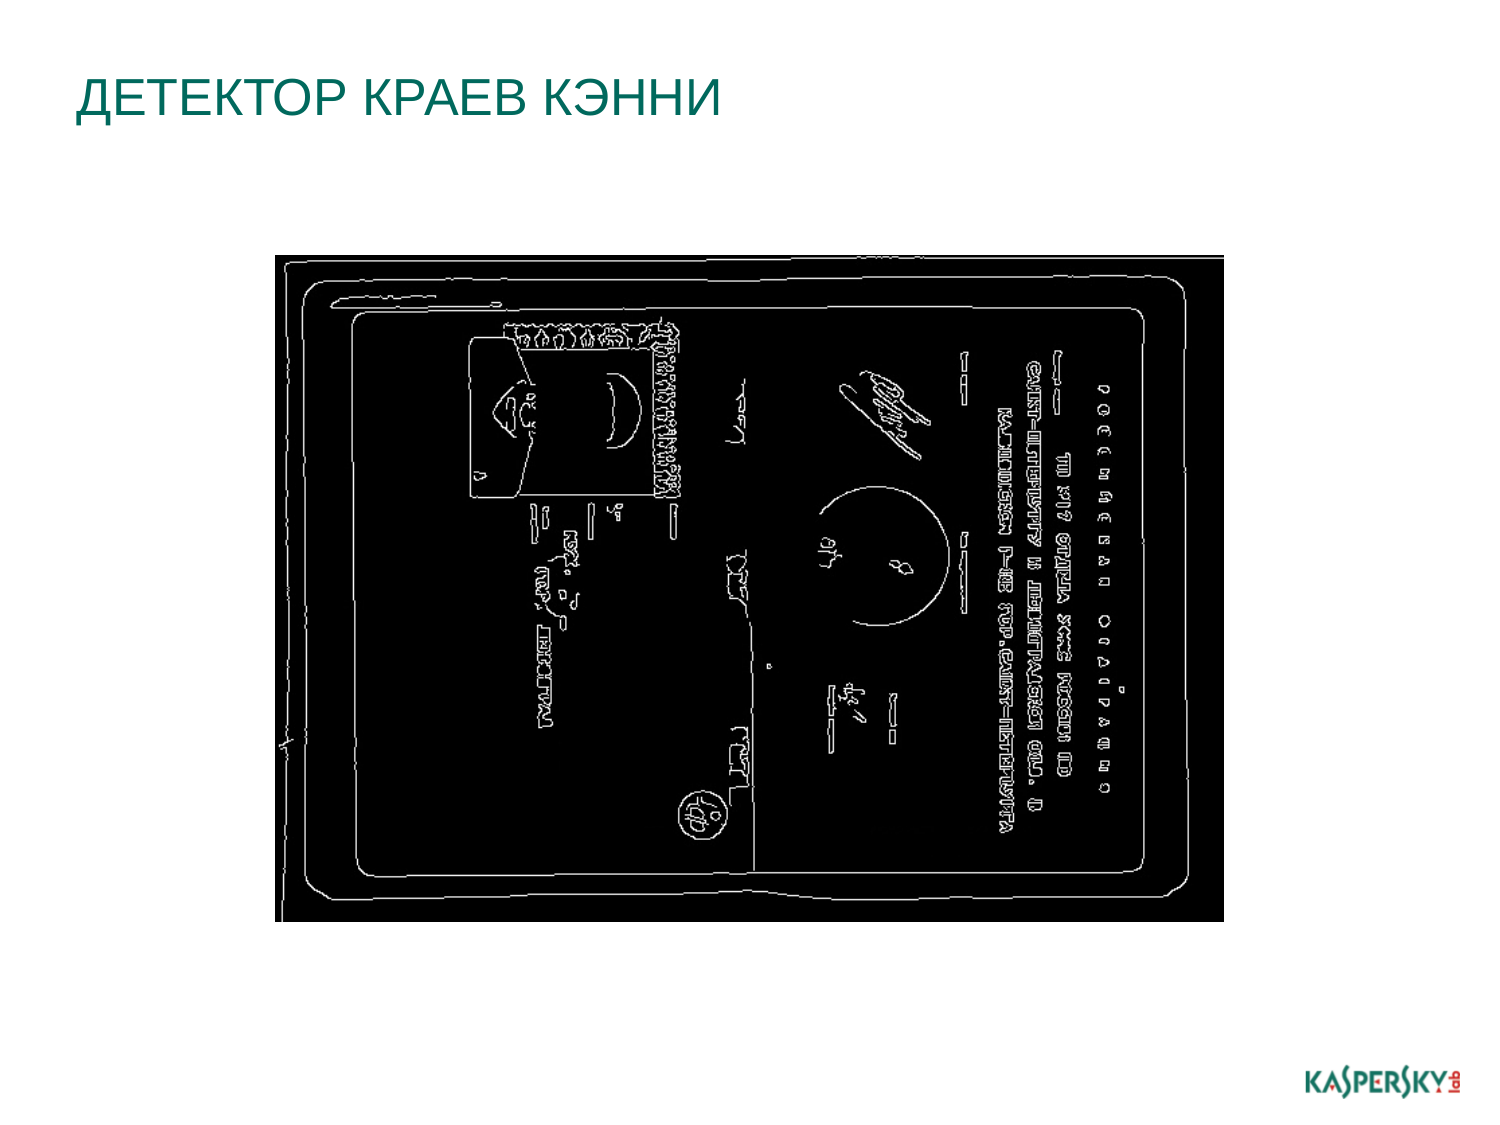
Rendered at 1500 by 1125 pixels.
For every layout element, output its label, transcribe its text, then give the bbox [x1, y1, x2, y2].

picture [275, 255, 1225, 922]
title Детектор краев Кэнни [76, 65, 1424, 191]
picture [1305, 1064, 1460, 1099]
